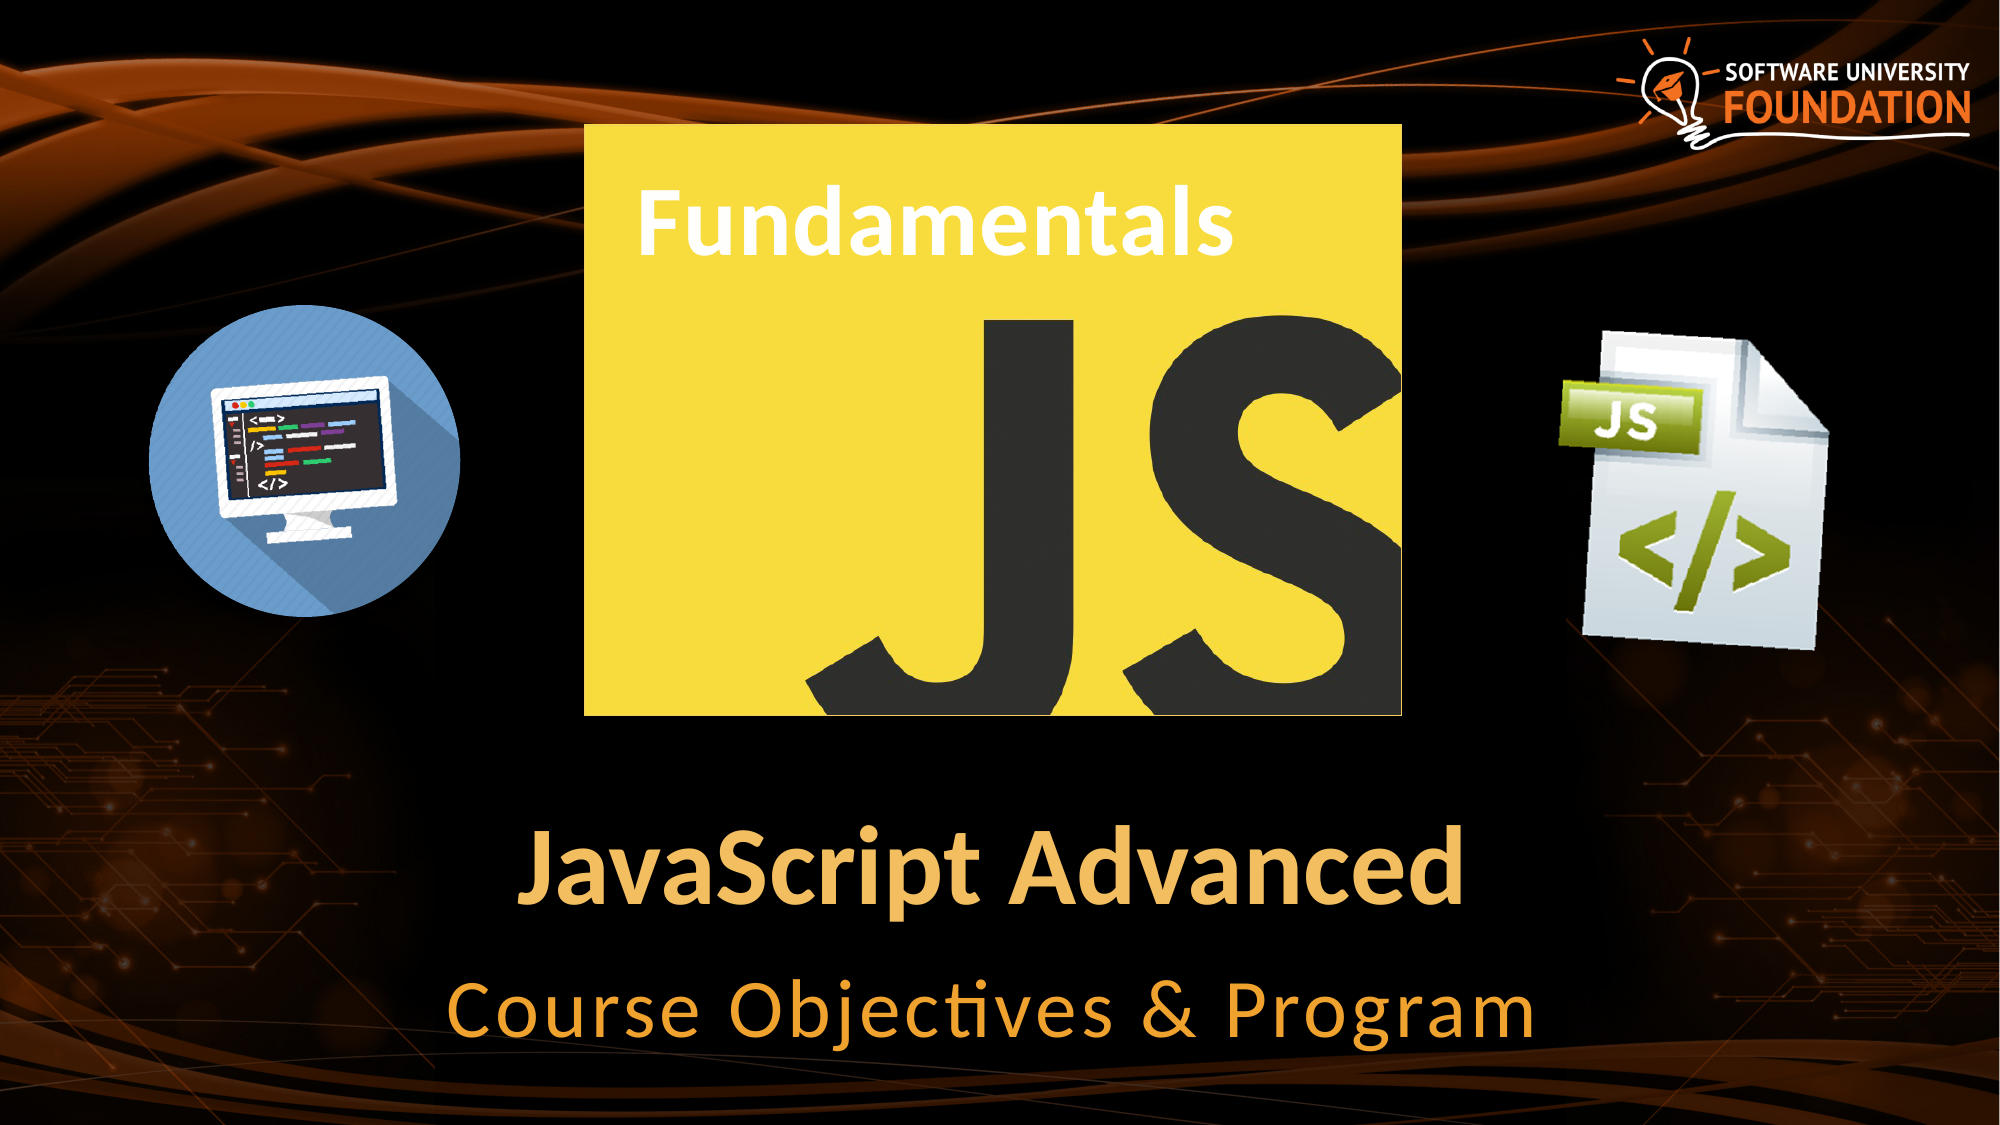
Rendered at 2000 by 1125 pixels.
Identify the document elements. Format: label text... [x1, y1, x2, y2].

picture [0, 0, 2000, 1125]
list Course Objectives & Program [259, 943, 1727, 1057]
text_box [584, 124, 1402, 716]
title JavaScript Advanced [259, 805, 1727, 933]
